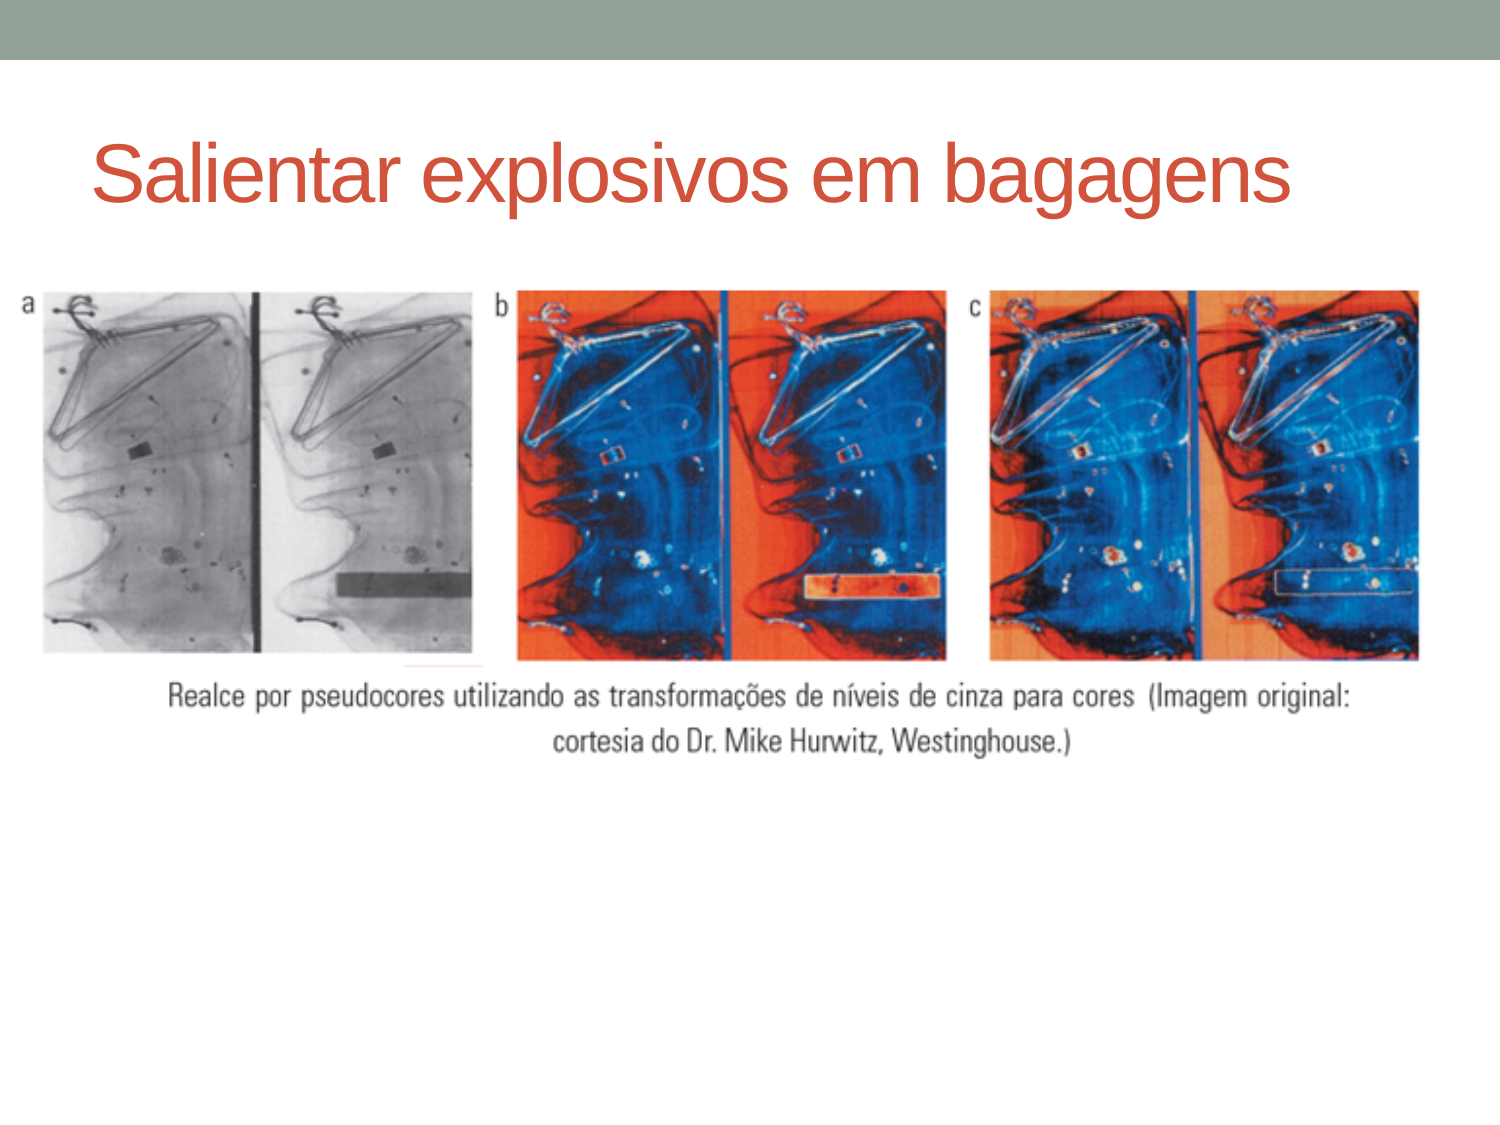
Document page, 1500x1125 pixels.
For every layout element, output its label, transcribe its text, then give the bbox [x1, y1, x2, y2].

title Salientar explosivos em bagagens [75, 87, 1425, 250]
picture [16, 287, 1500, 810]
